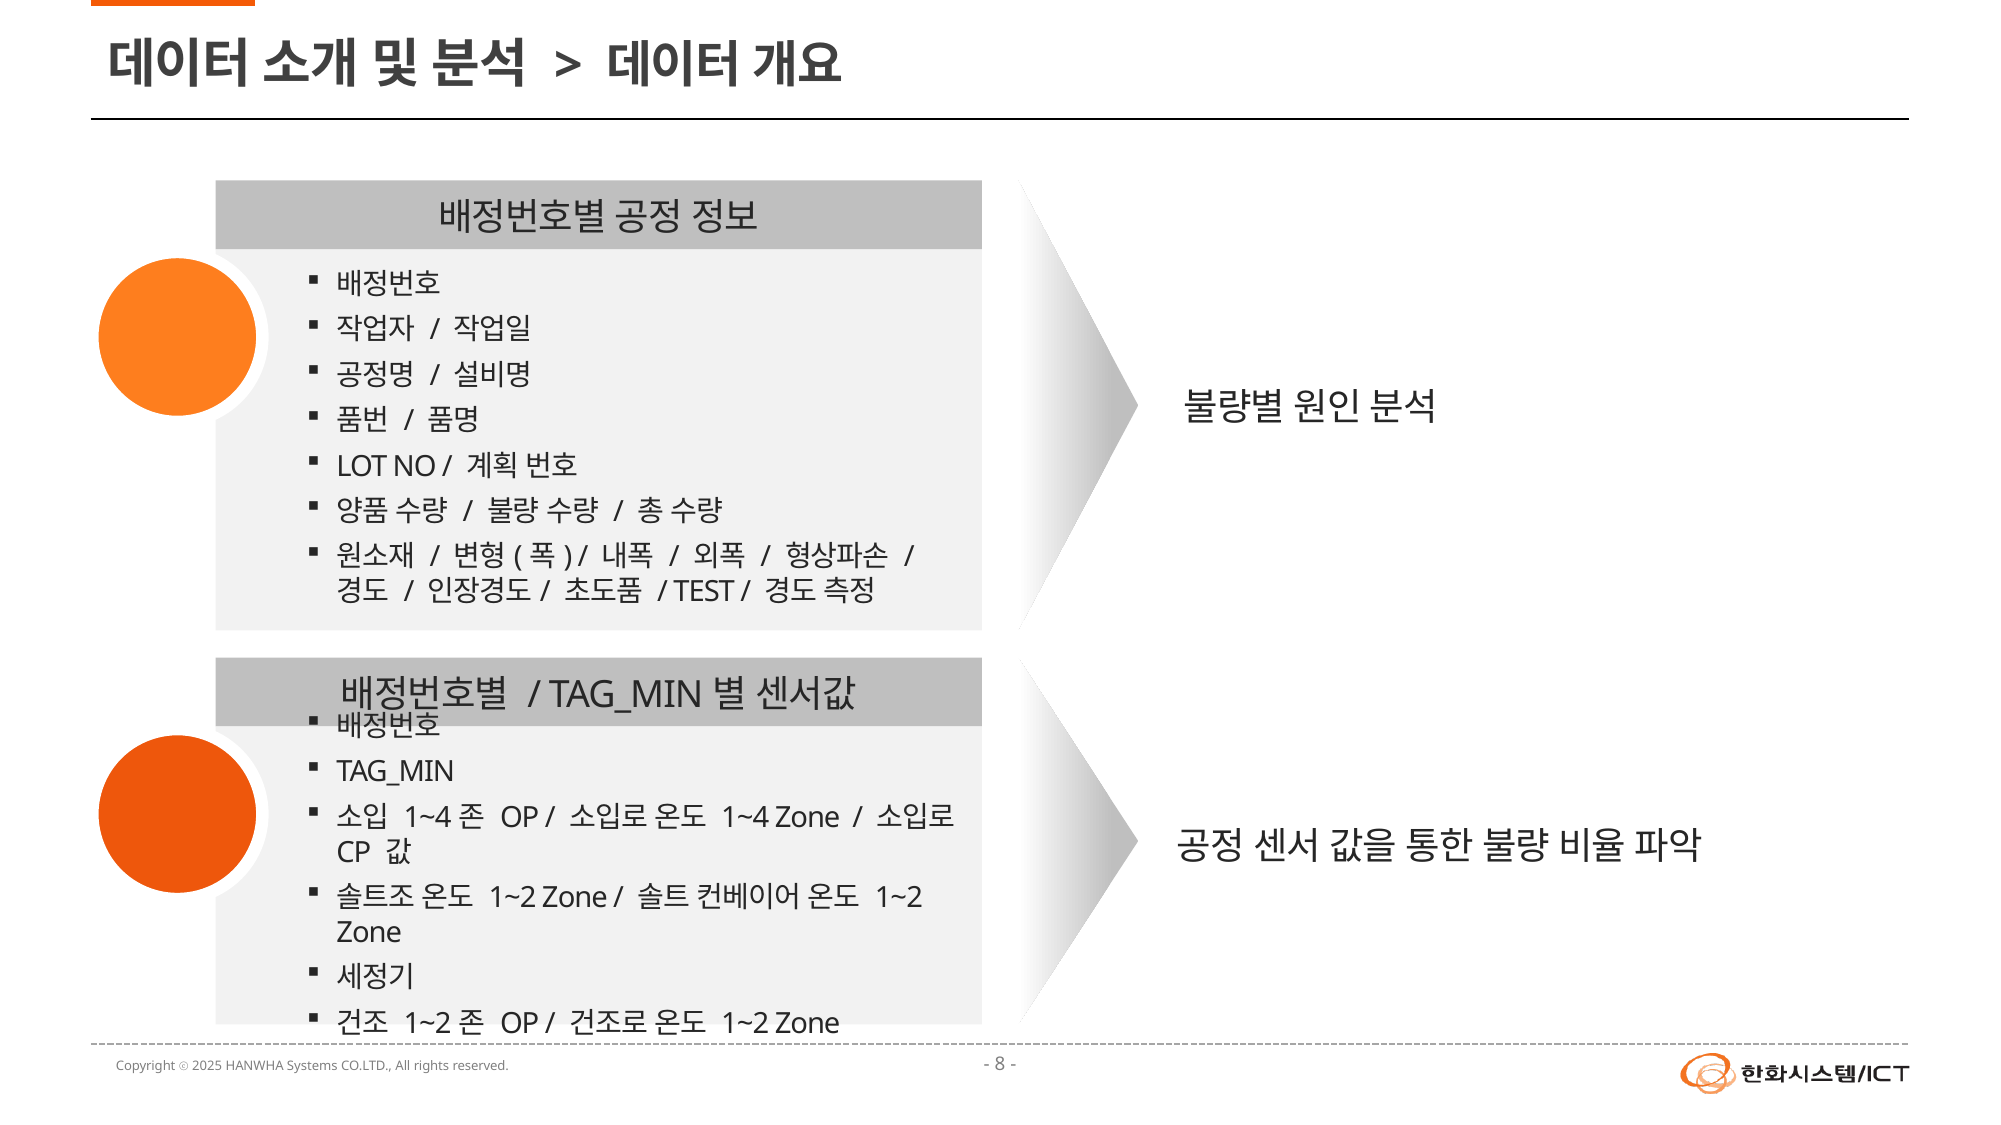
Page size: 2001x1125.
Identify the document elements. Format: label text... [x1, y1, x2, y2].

text_box [1016, 179, 1141, 631]
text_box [91, 179, 983, 631]
picture [1680, 1053, 1910, 1094]
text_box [91, 657, 983, 1025]
text_box 불량별 원인 분석 [1169, 375, 1453, 436]
text_box [1016, 652, 1141, 1030]
title 데이터 소개 및 분석 > 데이터 개요 [92, 29, 1532, 103]
text_box 공정 센서 값을 통한 불량 비율 파악 [1162, 814, 1718, 875]
